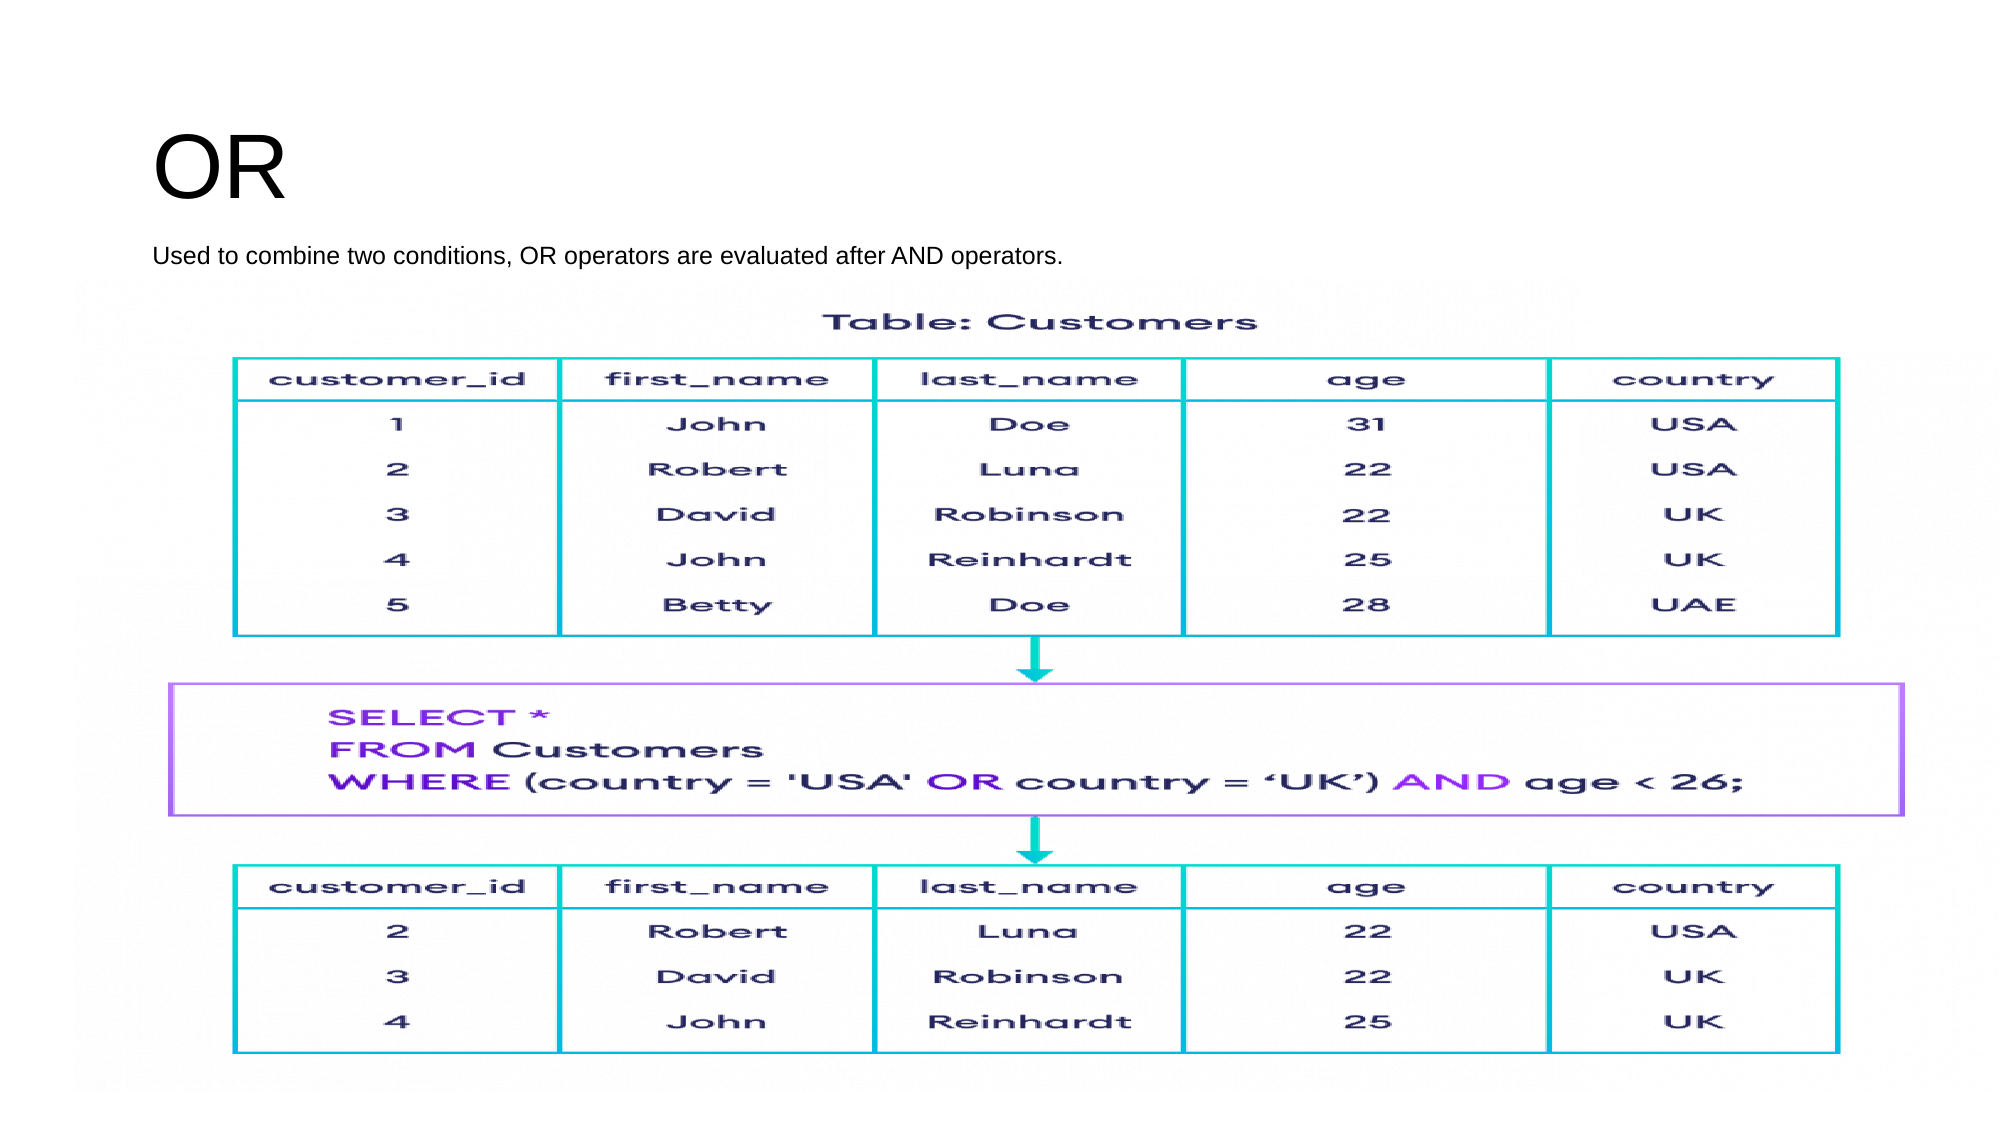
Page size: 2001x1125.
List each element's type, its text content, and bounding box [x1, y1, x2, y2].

title OR [137, 59, 1863, 235]
list Used to combine two conditions, OR operators are evaluated after AND operators. [137, 235, 1863, 277]
picture [74, 277, 2000, 1092]
